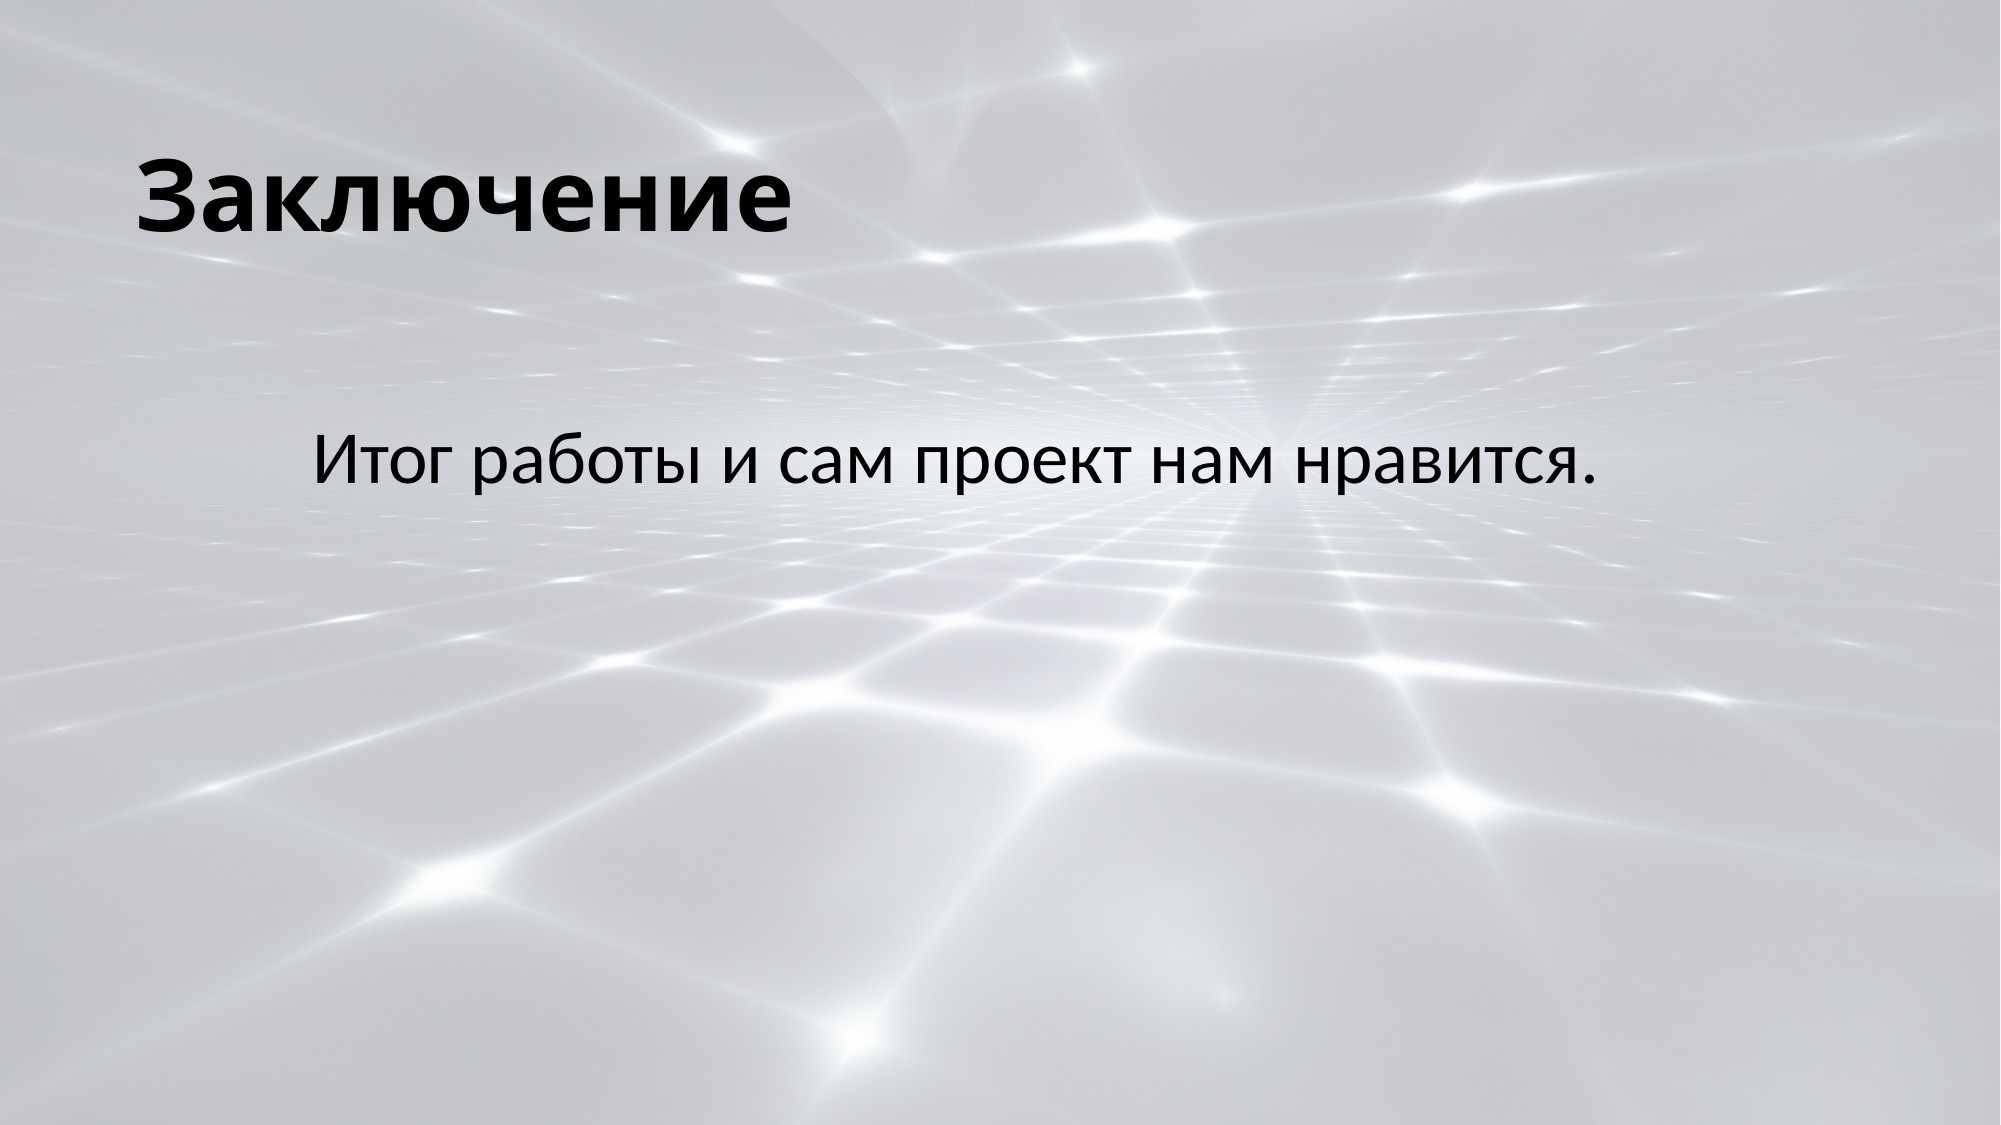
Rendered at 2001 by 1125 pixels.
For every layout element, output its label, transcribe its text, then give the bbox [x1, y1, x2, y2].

list Итог работы и сам проект нам нравится. [297, 411, 2000, 1125]
picture [0, 0, 2001, 1125]
title Заключение [119, 90, 1845, 309]
